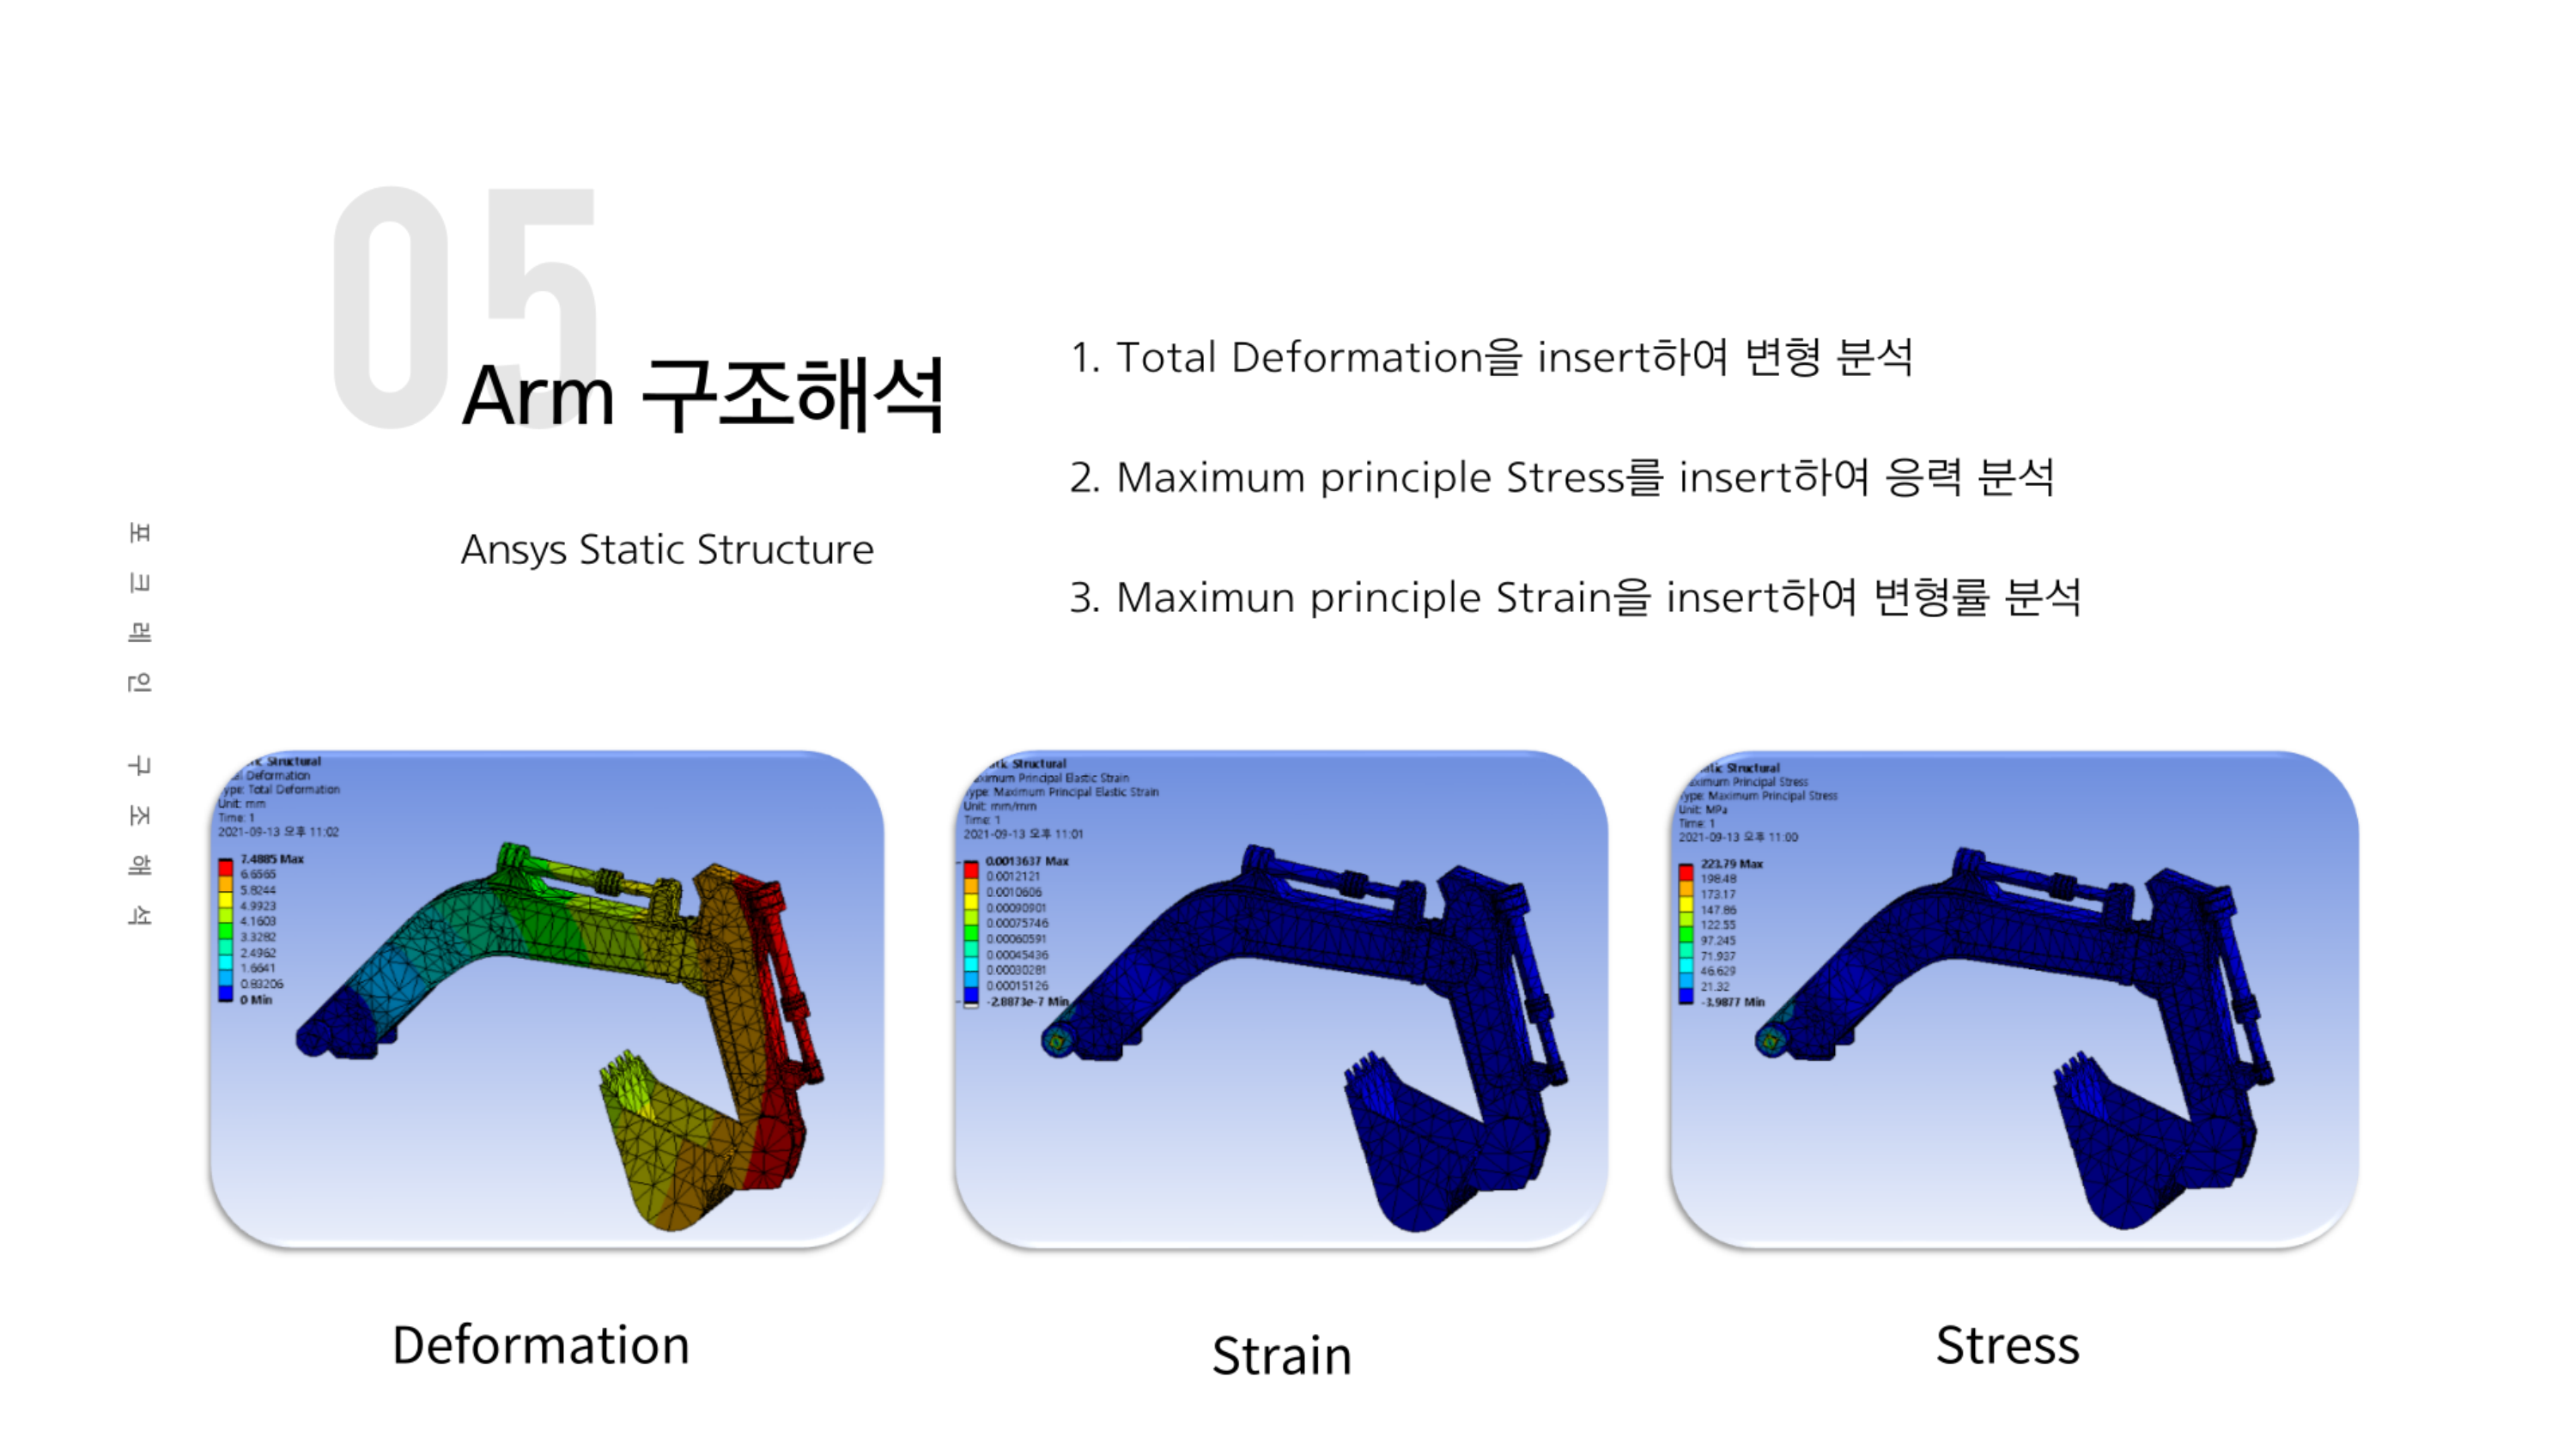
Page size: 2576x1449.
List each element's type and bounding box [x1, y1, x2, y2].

text_box [197, 743, 893, 1262]
text_box [943, 743, 1616, 1262]
text_box [1658, 743, 2366, 1262]
picture [0, 64, 989, 938]
picture [383, 1299, 715, 1410]
picture [1927, 1299, 2104, 1410]
picture [1202, 1309, 1377, 1421]
picture [1063, 321, 2105, 651]
